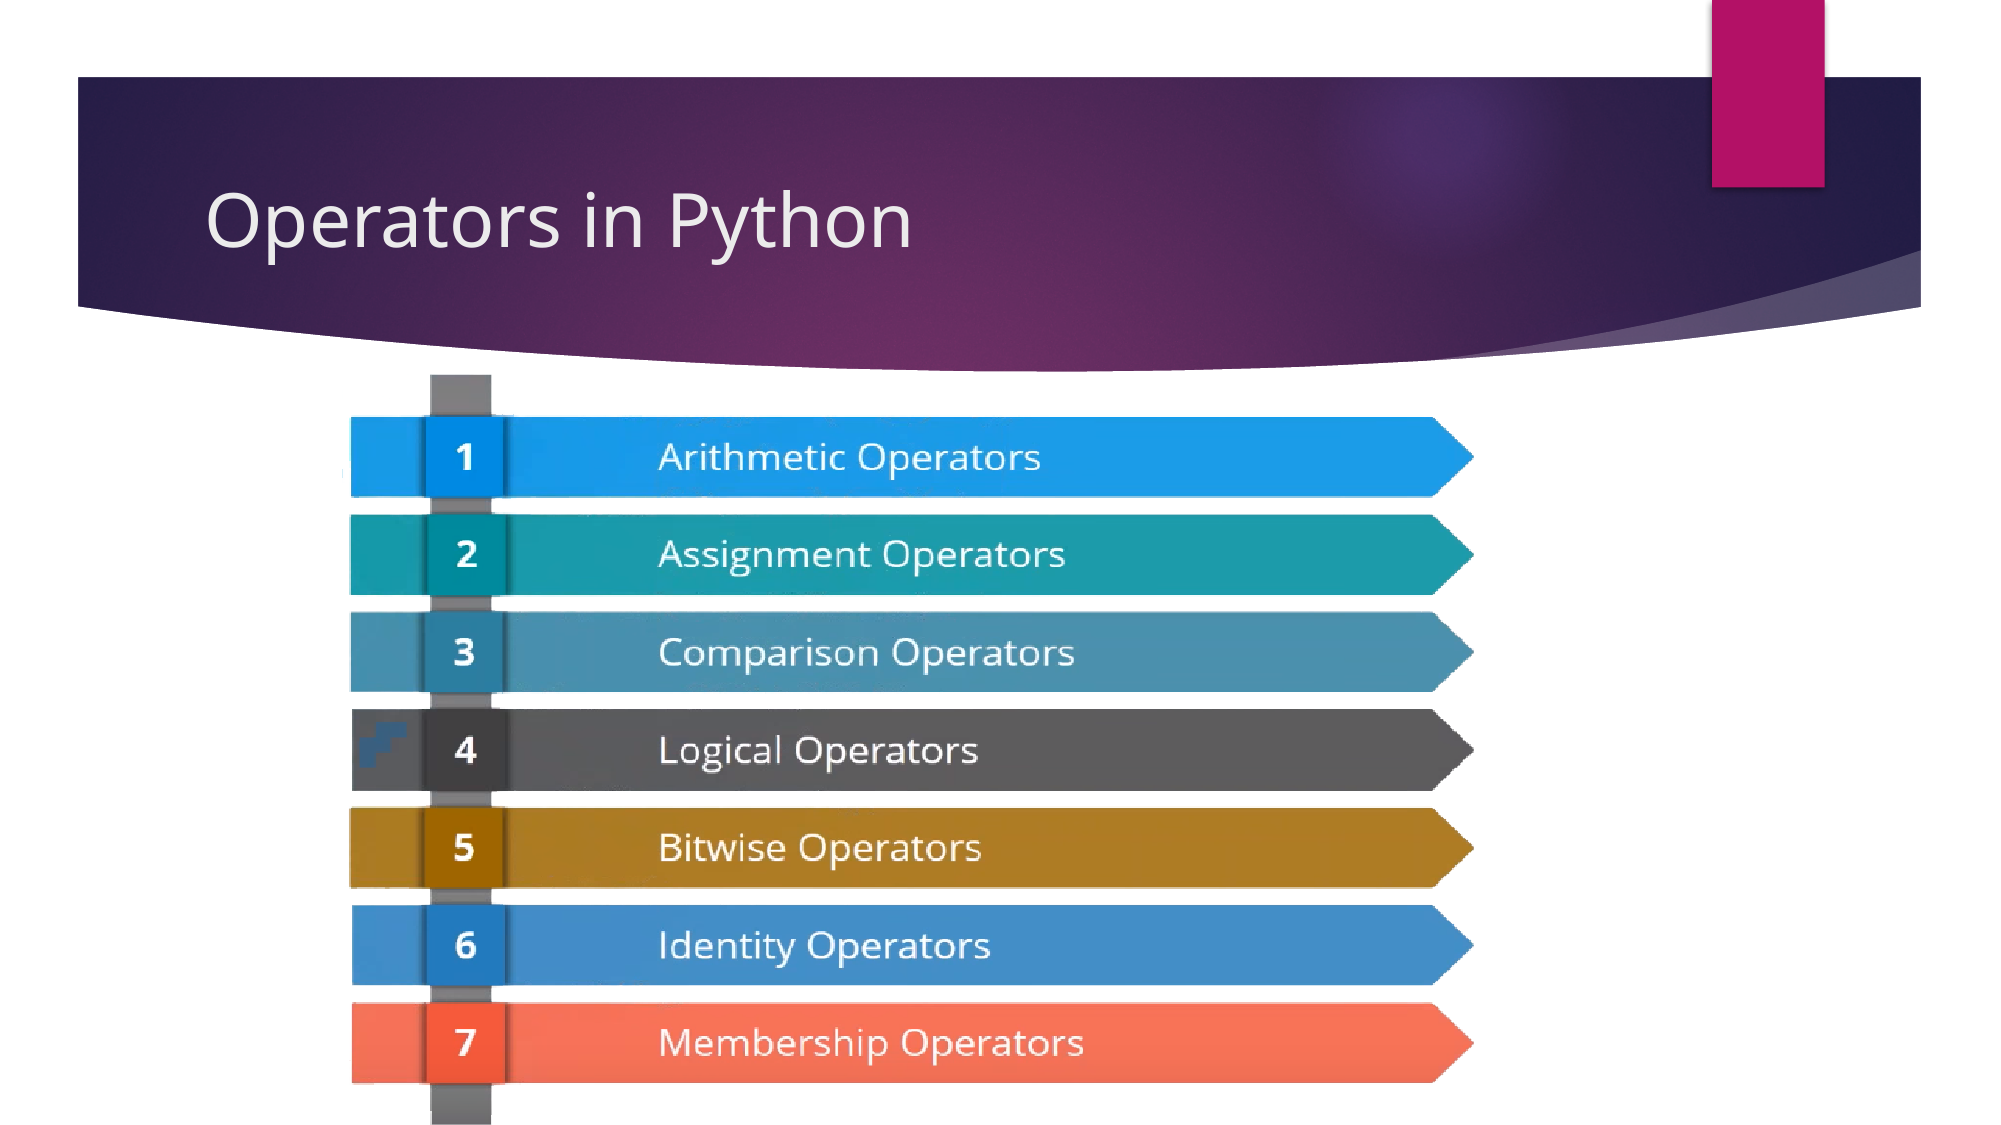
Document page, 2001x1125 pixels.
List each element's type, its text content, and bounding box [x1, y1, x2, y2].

title Operators in Python [189, 159, 1627, 276]
picture [342, 374, 1474, 1125]
picture [79, 78, 1920, 371]
